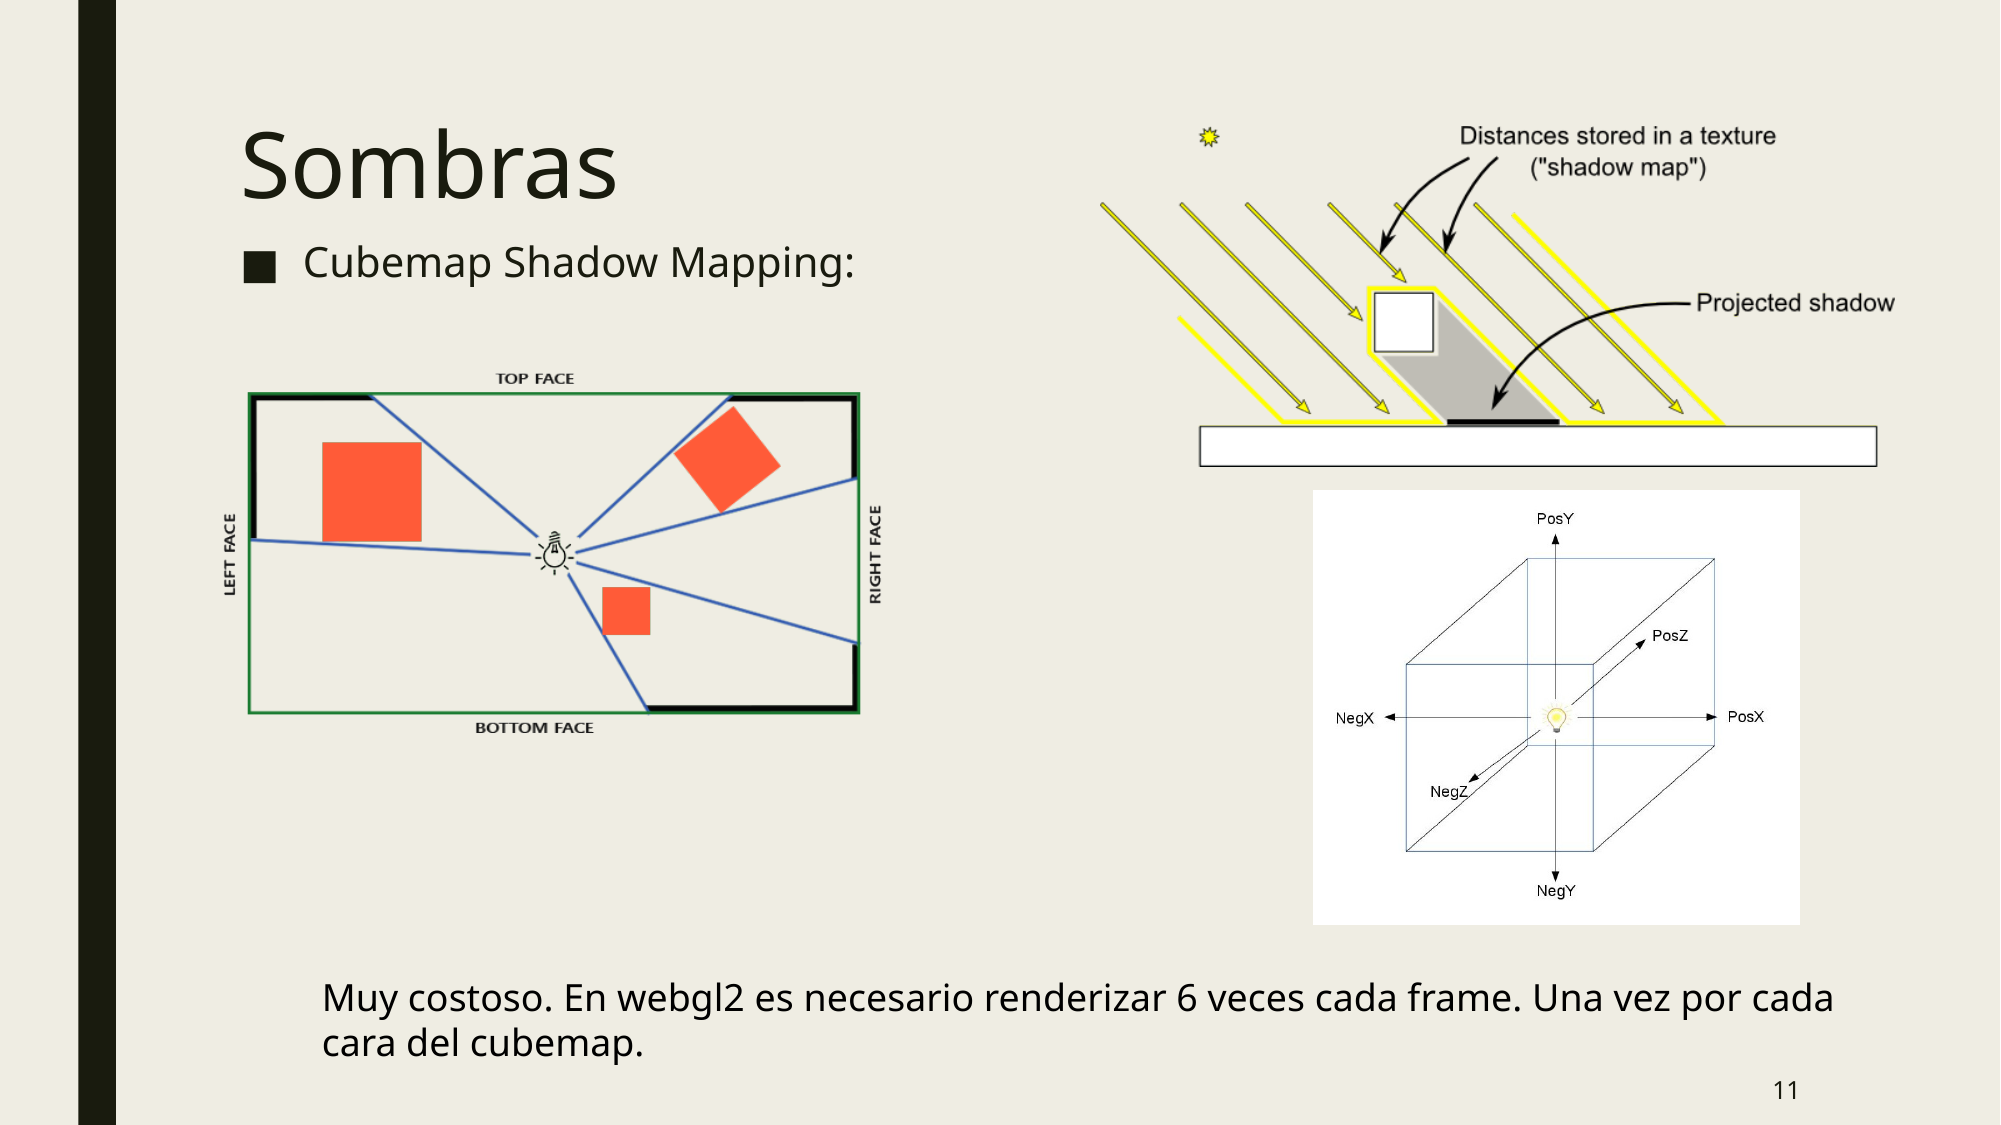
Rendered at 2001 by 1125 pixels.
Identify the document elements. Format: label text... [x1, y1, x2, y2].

text_box Muy costoso. En webgl2 es necesario renderizar 6 veces cada frame. Una vez por cada cara del cubemap. [307, 966, 1916, 1071]
picture [1313, 490, 1800, 926]
picture [199, 356, 900, 753]
title Sombras [225, 112, 1800, 232]
slide_number 11 [1553, 1058, 1816, 1125]
list Cubemap Shadow Mapping: [225, 232, 1800, 963]
picture [1100, 126, 1895, 467]
